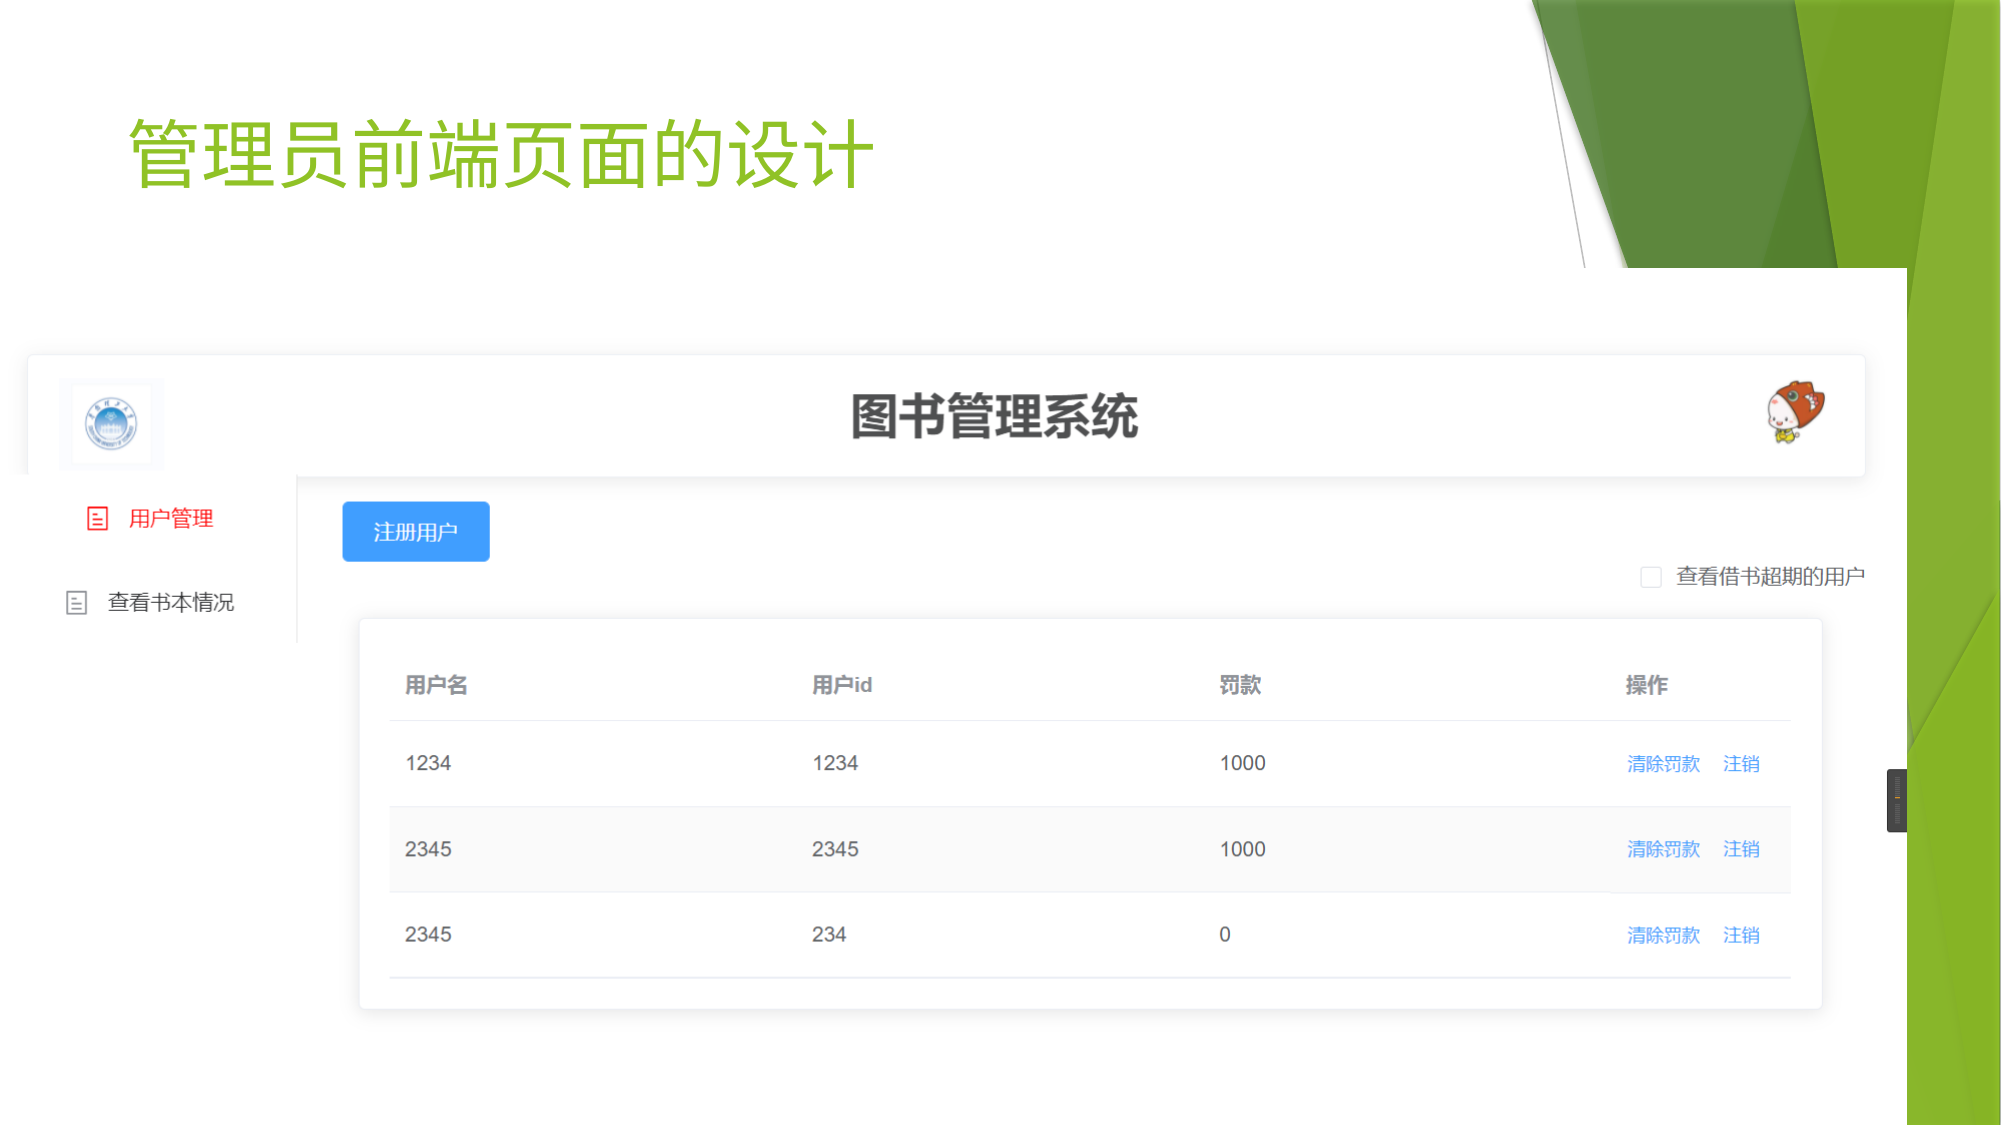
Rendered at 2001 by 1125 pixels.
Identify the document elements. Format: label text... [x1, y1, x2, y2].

title 管理员前端页面的设计 [111, 99, 1522, 268]
picture [0, 268, 1908, 1125]
